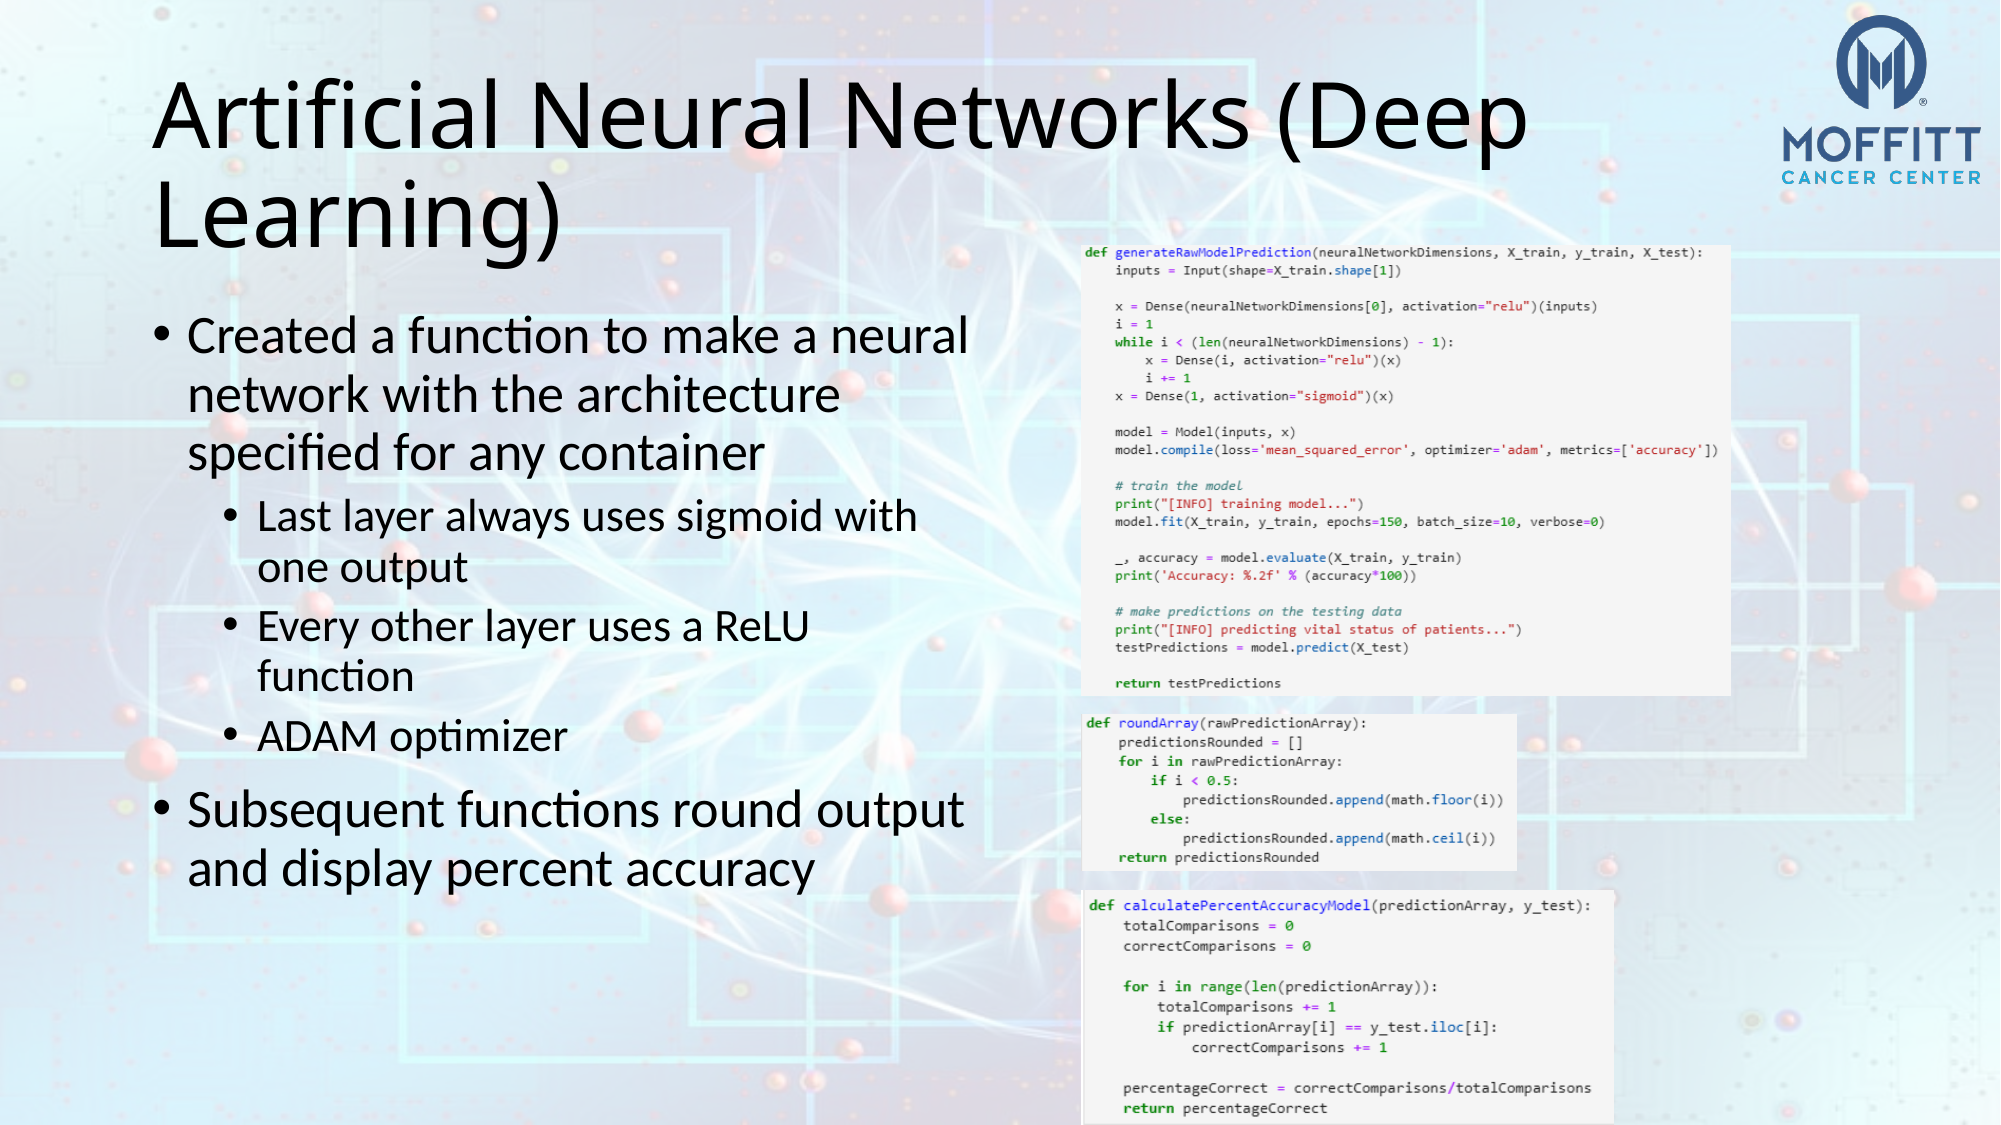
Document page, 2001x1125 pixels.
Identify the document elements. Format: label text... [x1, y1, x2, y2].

picture [1081, 245, 1731, 696]
picture [1081, 714, 1517, 871]
picture [1782, 15, 1981, 184]
list Created a function to make a neural network with the architecture specified for any container Last layer always uses sigmoid with one output Every other layer uses a ReLU function ADAM optimizer Subsequent functions round output and display percent accuracy [137, 299, 988, 1014]
title Artificial Neural Networks (Deep Learning) [137, 59, 1863, 278]
picture [1081, 890, 1614, 1125]
